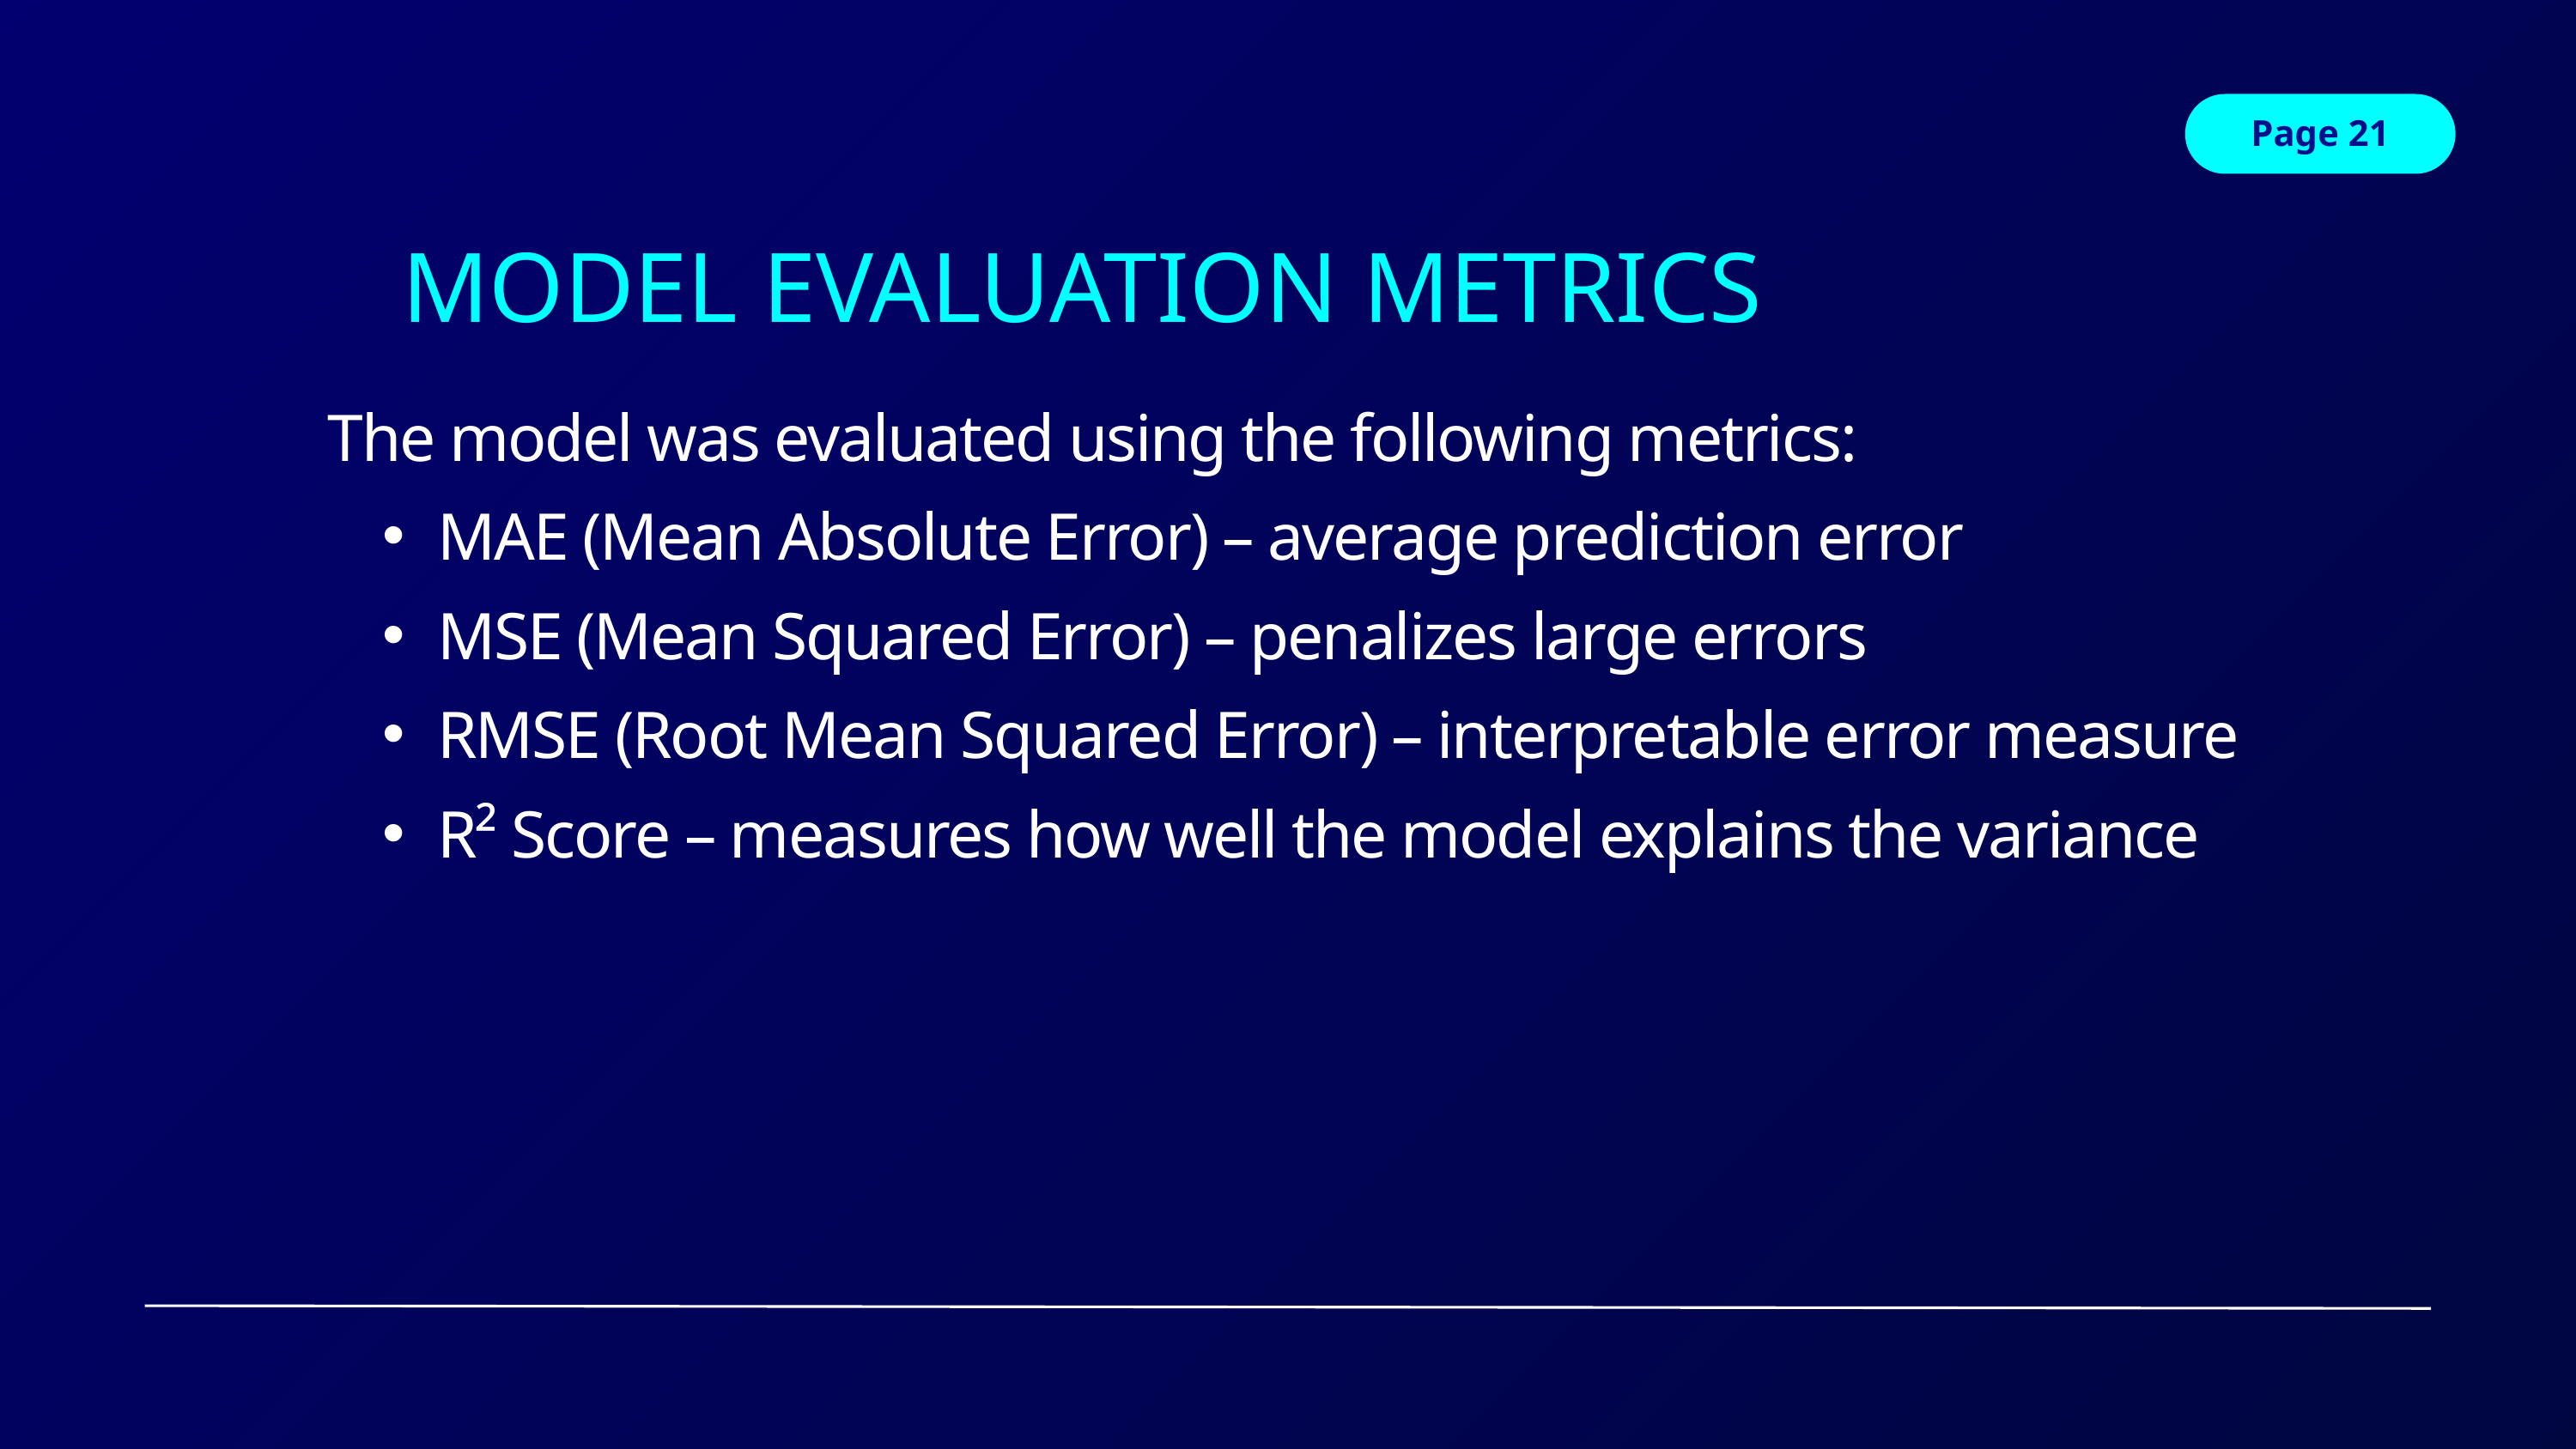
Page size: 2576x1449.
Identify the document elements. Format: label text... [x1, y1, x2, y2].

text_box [2184, 94, 2456, 174]
text_box MODEL EVALUATION METRICS [402, 252, 2334, 342]
text_box The model was evaluated using the following metrics: MAE (Mean Absolute Error) – average prediction error MSE (Mean Squared Error) – penalizes large errors RMSE (Root Mean Squared Error) – interpretable error measure R² Score – measures how well the model explains the variance [327, 374, 2334, 970]
